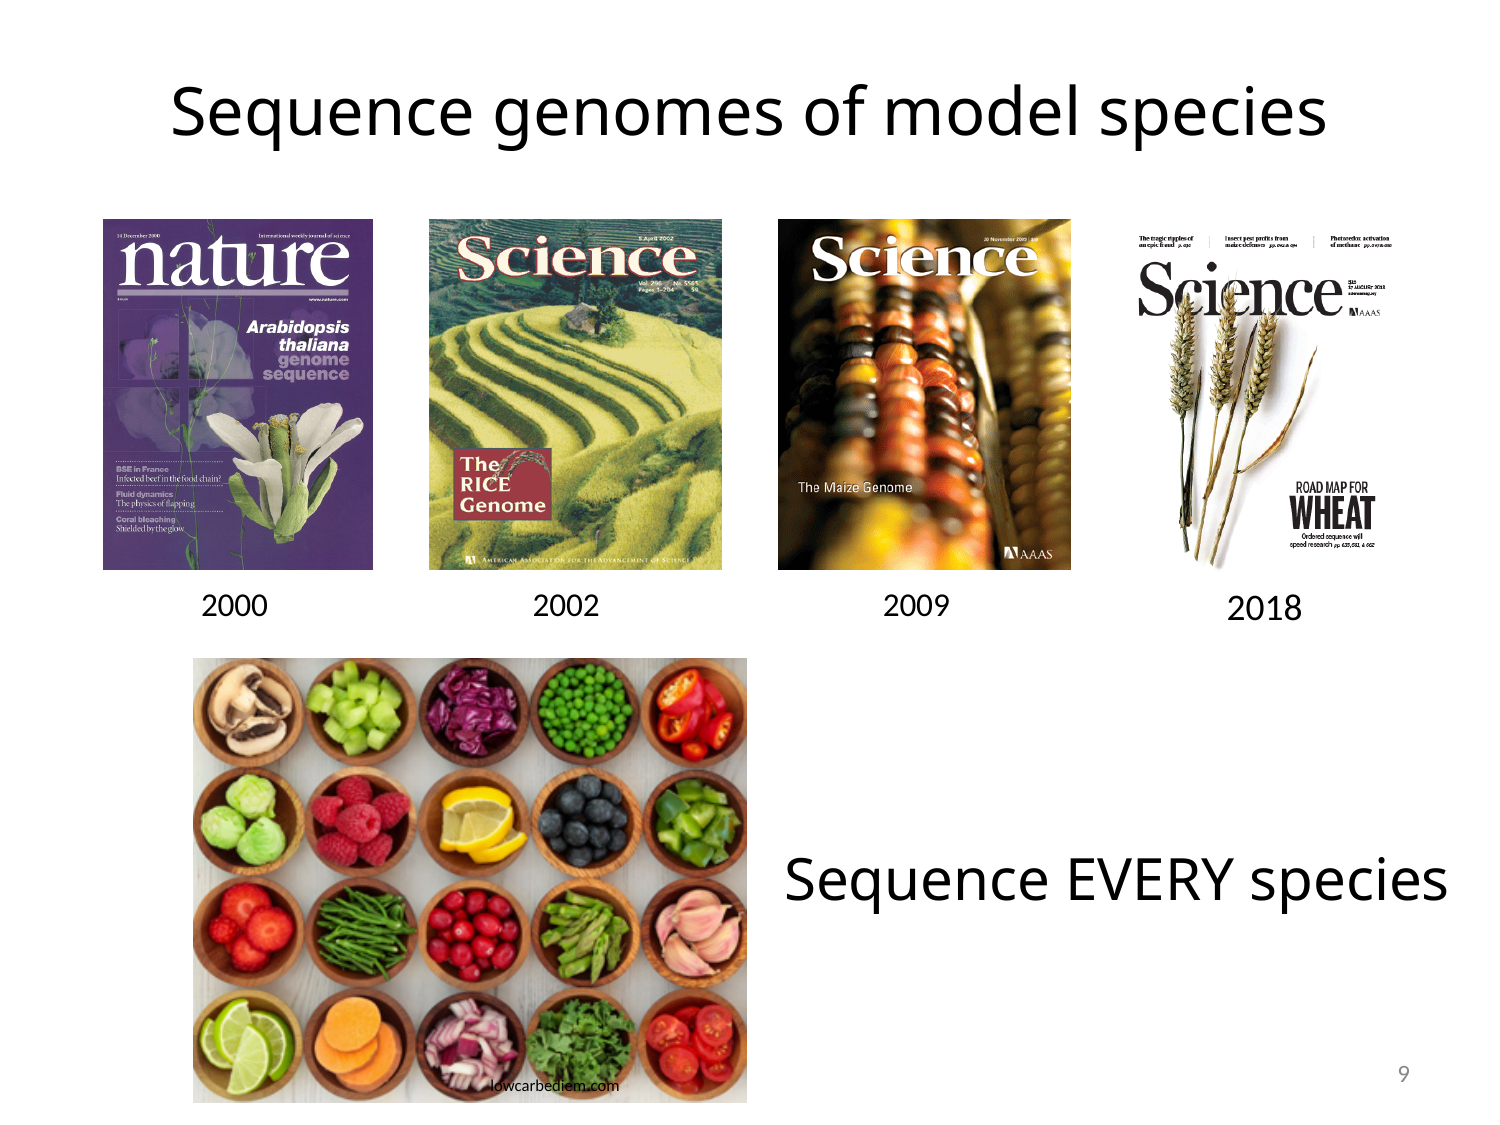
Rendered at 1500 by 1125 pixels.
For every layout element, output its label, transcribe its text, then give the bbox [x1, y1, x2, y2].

slide_number 9 [1074, 1042, 1425, 1103]
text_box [103, 219, 373, 632]
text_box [1126, 225, 1403, 637]
title Sequence genomes of model species [75, 45, 1425, 172]
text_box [429, 219, 722, 632]
picture [193, 657, 748, 1103]
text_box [777, 219, 1071, 632]
text_box Sequence EVERY species [769, 834, 1465, 920]
